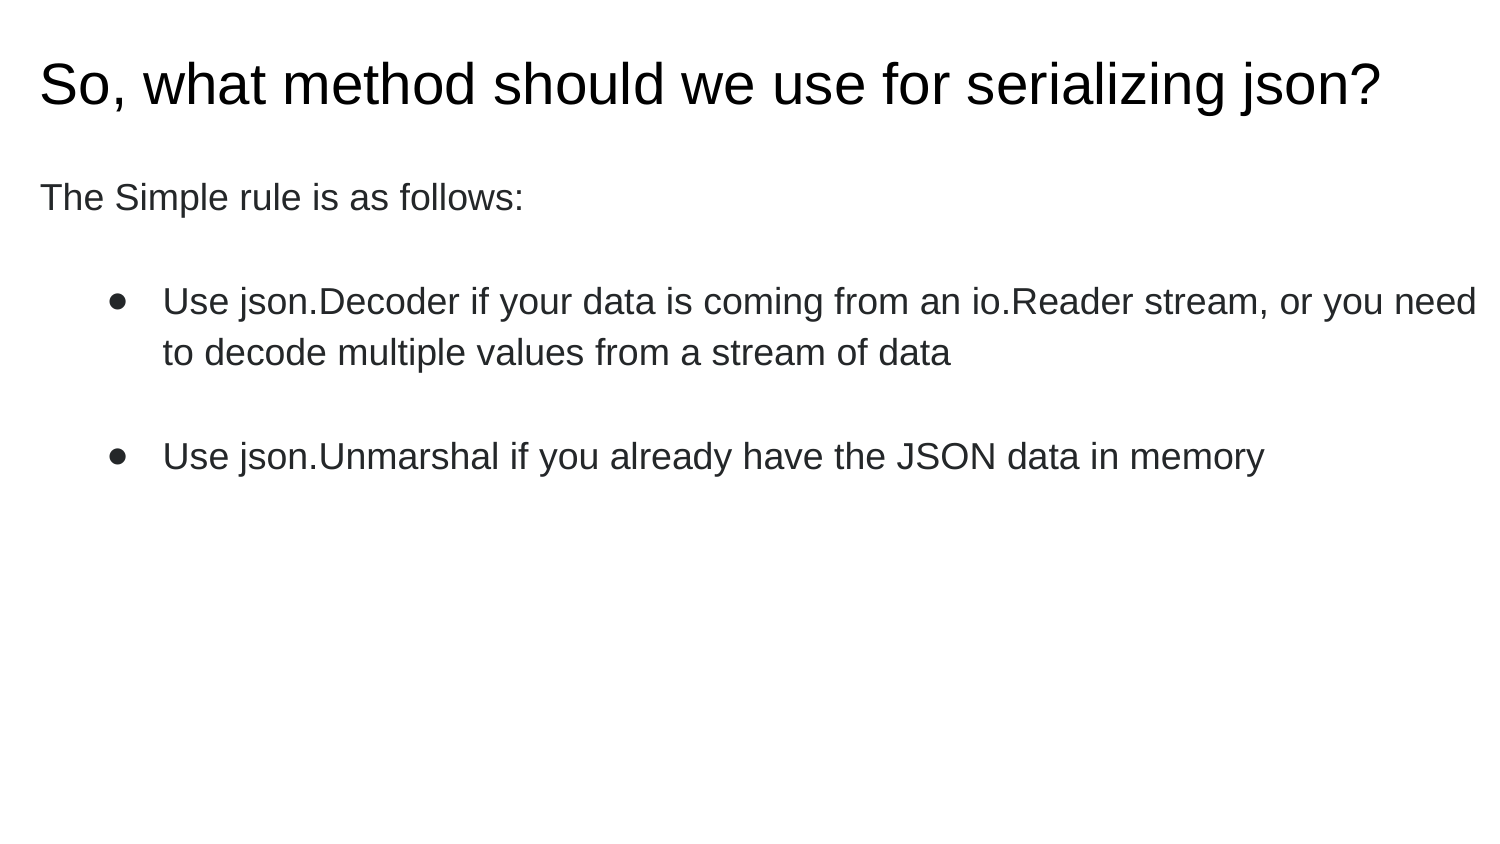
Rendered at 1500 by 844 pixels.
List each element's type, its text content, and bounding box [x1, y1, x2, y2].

list The Simple rule is as follows: Use json.Decoder if your data is coming from an io.Reader stream, or you need to decode multiple values from a stream of data Use json.Unmarshal if you already have the JSON data in memory [24, 151, 1500, 750]
title So, what method should we use for serializing json? [24, 31, 1442, 126]
